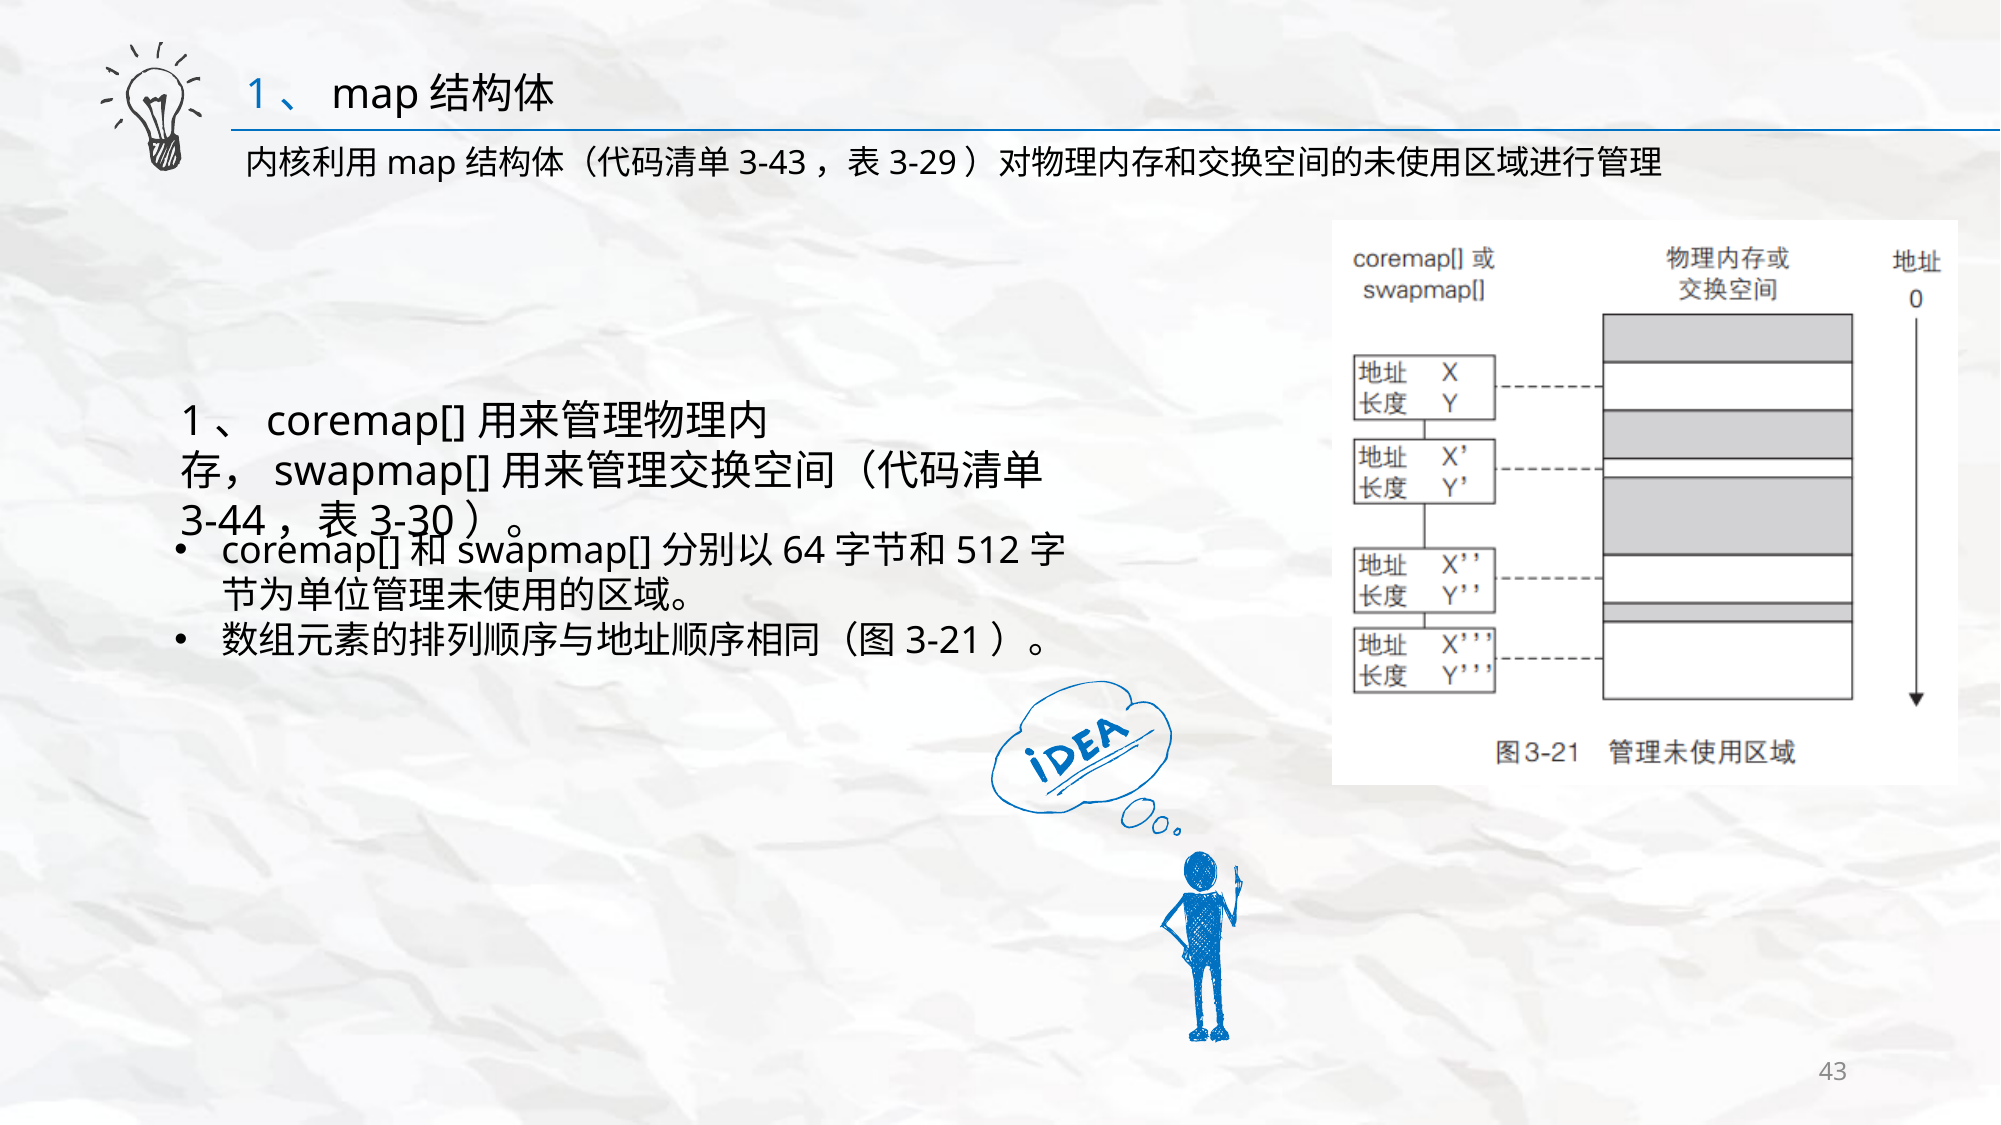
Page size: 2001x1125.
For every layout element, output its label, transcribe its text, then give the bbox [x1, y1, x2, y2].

text_box 内核利用map结构体（代码清单3-43，表3-29）对物理内存和交换空间的未使用区域进行管理 [231, 133, 1717, 189]
text_box 1、map结构体 [230, 59, 1133, 125]
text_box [100, 41, 203, 172]
slide_number 43 [1412, 1042, 1863, 1103]
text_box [990, 680, 1243, 1043]
picture [0, 0, 2000, 1125]
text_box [159, 386, 1102, 703]
